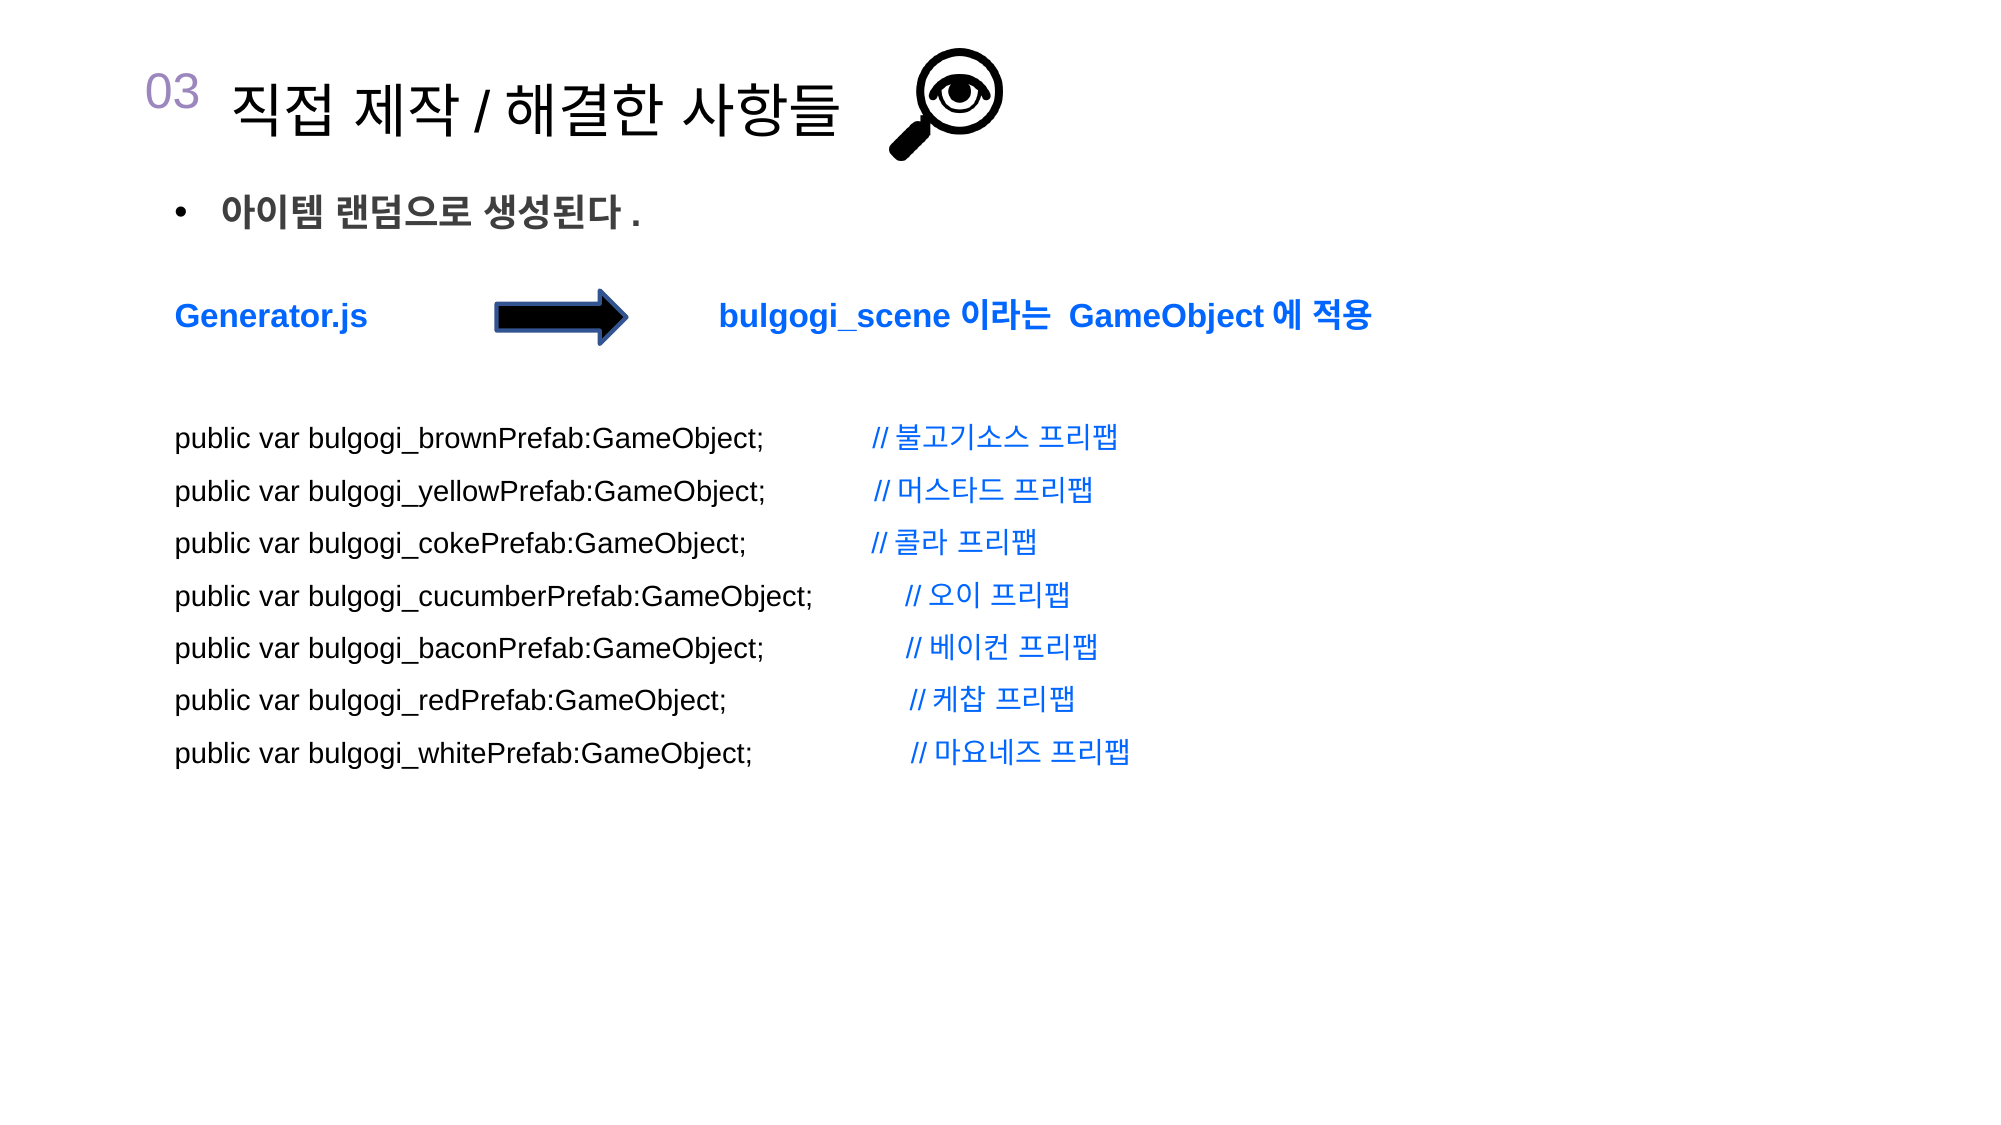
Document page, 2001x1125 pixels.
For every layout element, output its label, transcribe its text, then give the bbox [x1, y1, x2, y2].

picture [889, 48, 1003, 162]
text_box 03 [87, 51, 258, 164]
text_box [494, 288, 629, 346]
text_box 아이템 랜덤으로 생성된다. [159, 158, 1381, 242]
text_box 직접 제작/해결한 사항들 [215, 31, 908, 145]
text_box Generator.js bulgogi_scene이라는 GameObject에 적용 public var bulgogi_brownPrefab:GameObject; //불고기소스 프리팹 public var bulgogi_yellowPrefab:GameObject; //머스타드 프리팹 public var bulgogi_cokePrefab:GameObject; //콜라 프리팹 public var bulgogi_cucumberPrefab:GameObject; //오이 프리팹 public var bulgogi_baconPrefab:GameObject; //베이컨 프리팹 public var bulgogi_redPrefab:GameObject; //케찹 프리팹 public var bulgogi_whitePrefab:GameObject; //마요네즈 프리팹 [159, 267, 1648, 1094]
